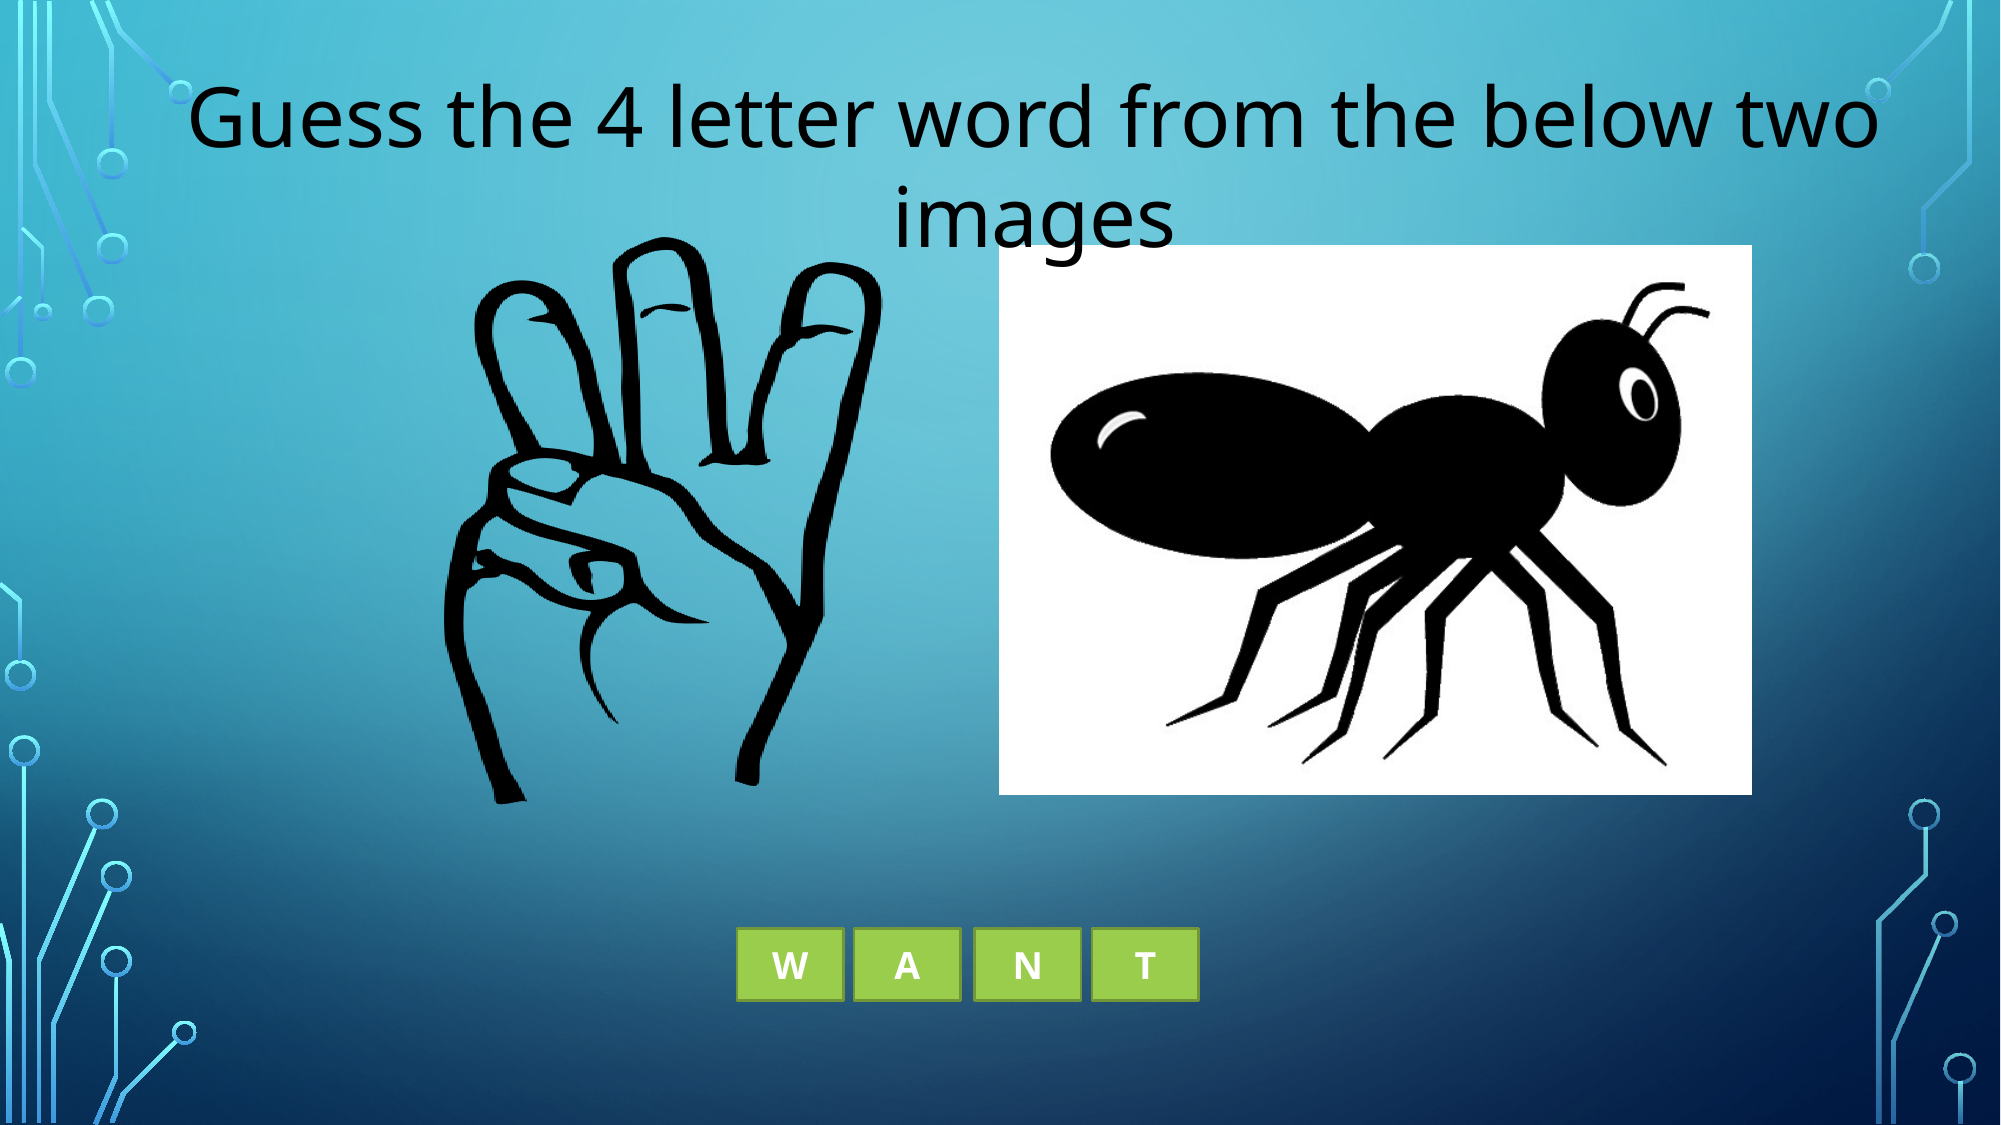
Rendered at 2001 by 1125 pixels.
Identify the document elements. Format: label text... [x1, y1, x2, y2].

text_box N [973, 927, 1082, 1002]
picture [424, 223, 902, 816]
text_box T [1091, 927, 1200, 1002]
text_box W [736, 927, 845, 1002]
text_box Guess the 4 letter word from the below two images [100, 57, 1969, 272]
text_box A [853, 927, 962, 1002]
picture [999, 245, 1752, 795]
